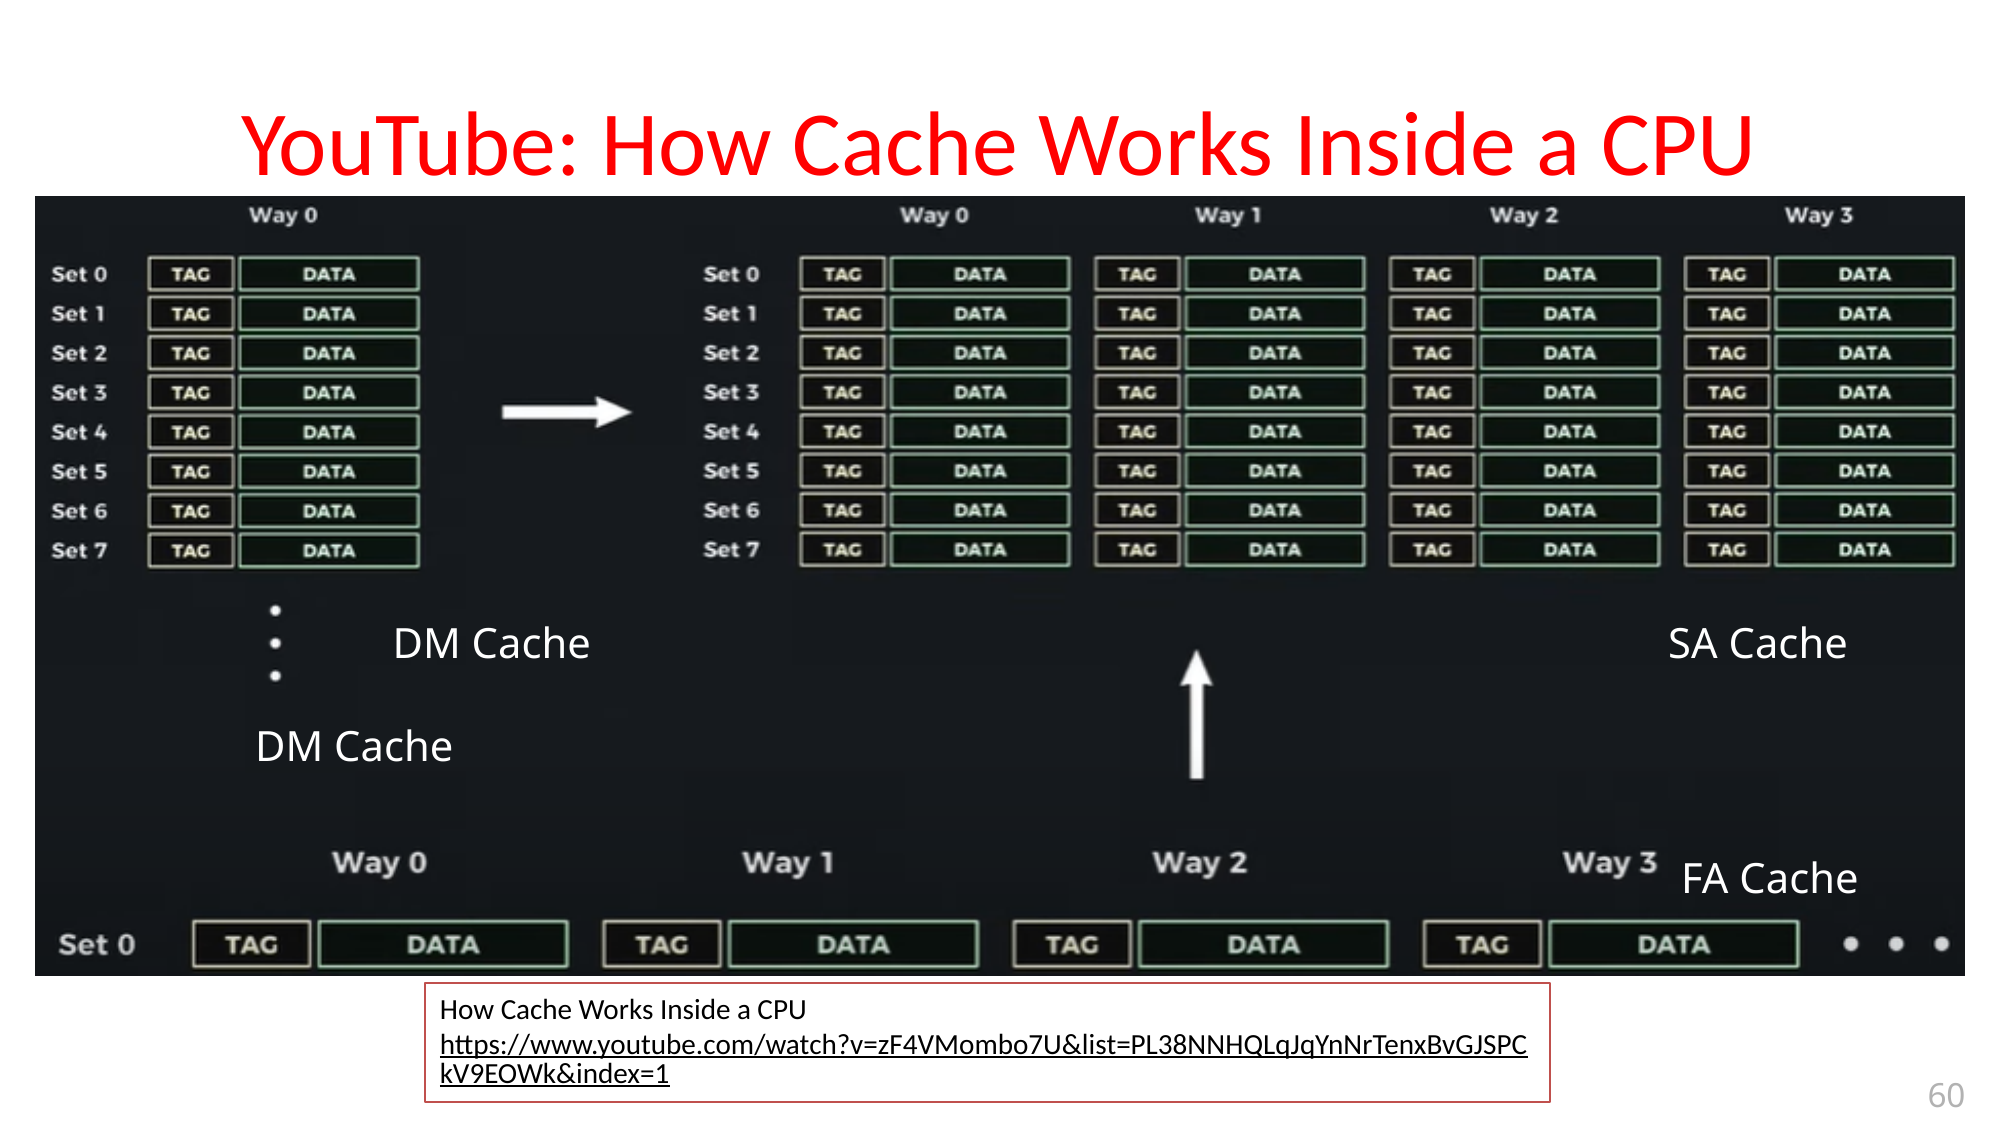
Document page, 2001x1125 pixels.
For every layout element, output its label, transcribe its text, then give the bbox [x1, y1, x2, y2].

text_box How Cache Works Inside a CPU https://www.youtube.com/watch?v=zF4VMombo7U&list=PL38NNHQLqJqYnNrTenxBvGJSPCkV9EOWk&index=1 [423, 987, 1552, 1104]
title YouTube: How Cache Works Inside a CPU [99, 45, 1900, 196]
slide_number 60 [1912, 1068, 1999, 1125]
picture [35, 196, 1965, 976]
